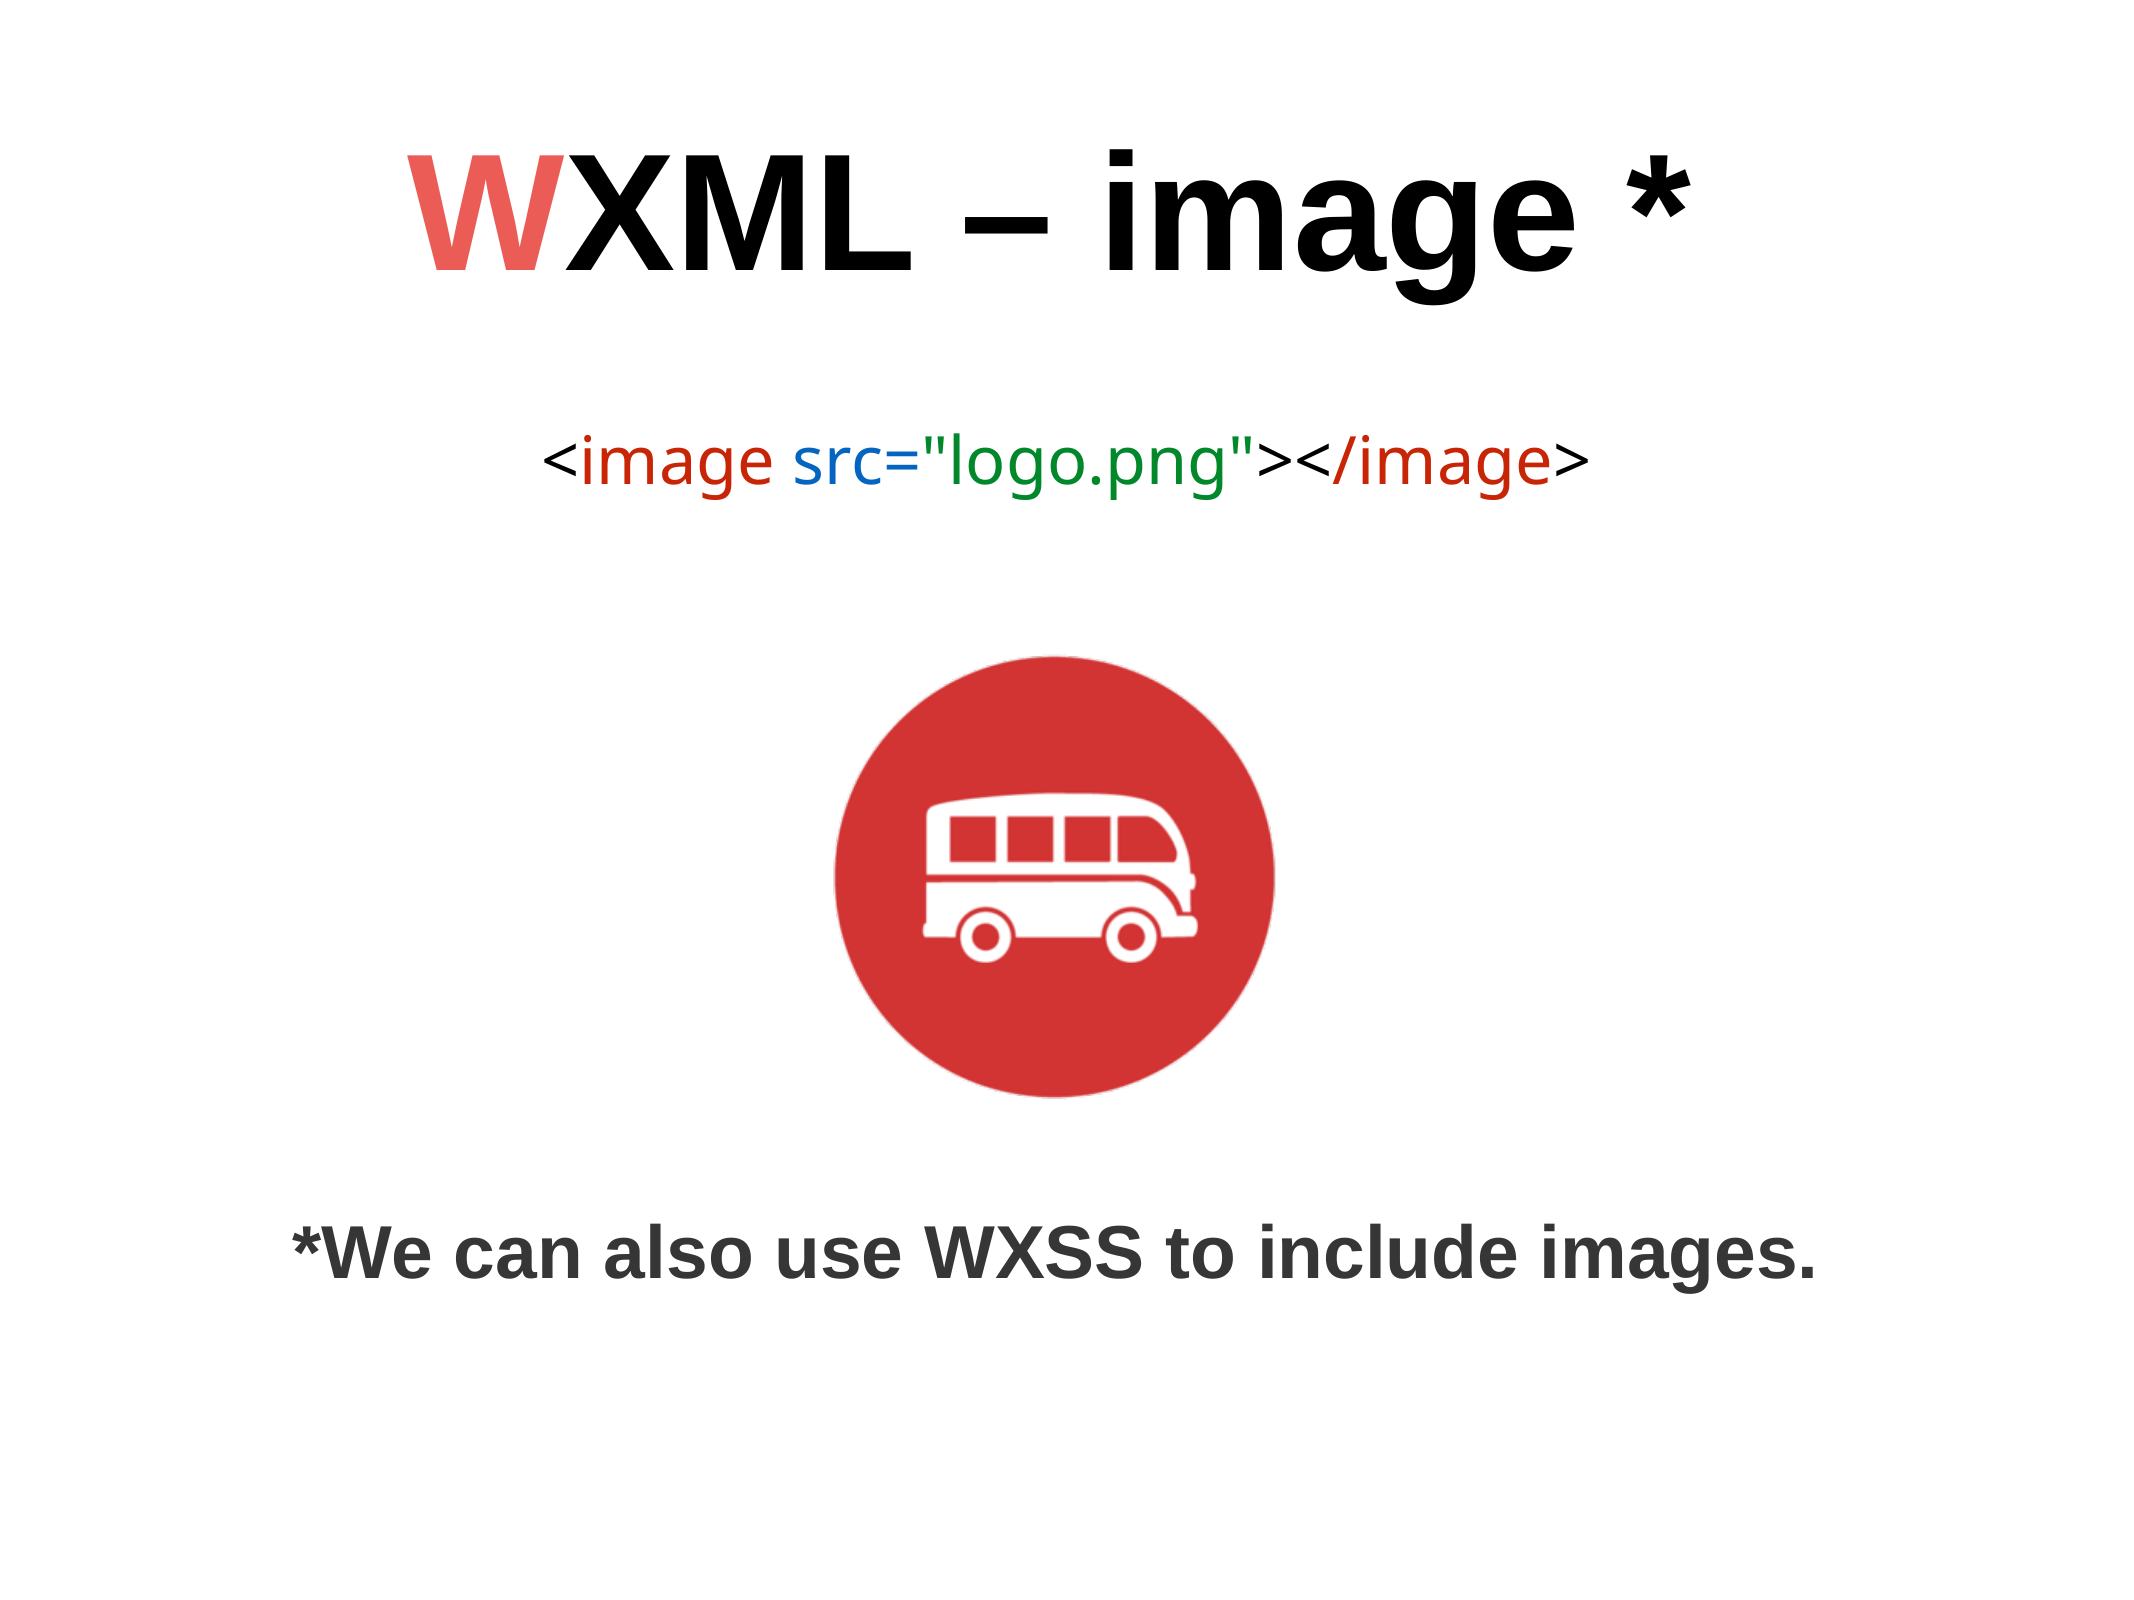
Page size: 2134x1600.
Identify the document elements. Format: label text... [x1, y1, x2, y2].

text_box *We can also use WXSS to include images. [0, 1197, 2134, 1300]
picture [820, 649, 1284, 1113]
text_box <image src="logo.png"></image> [0, 411, 2134, 505]
text_box WXML – image * [400, 97, 1699, 311]
